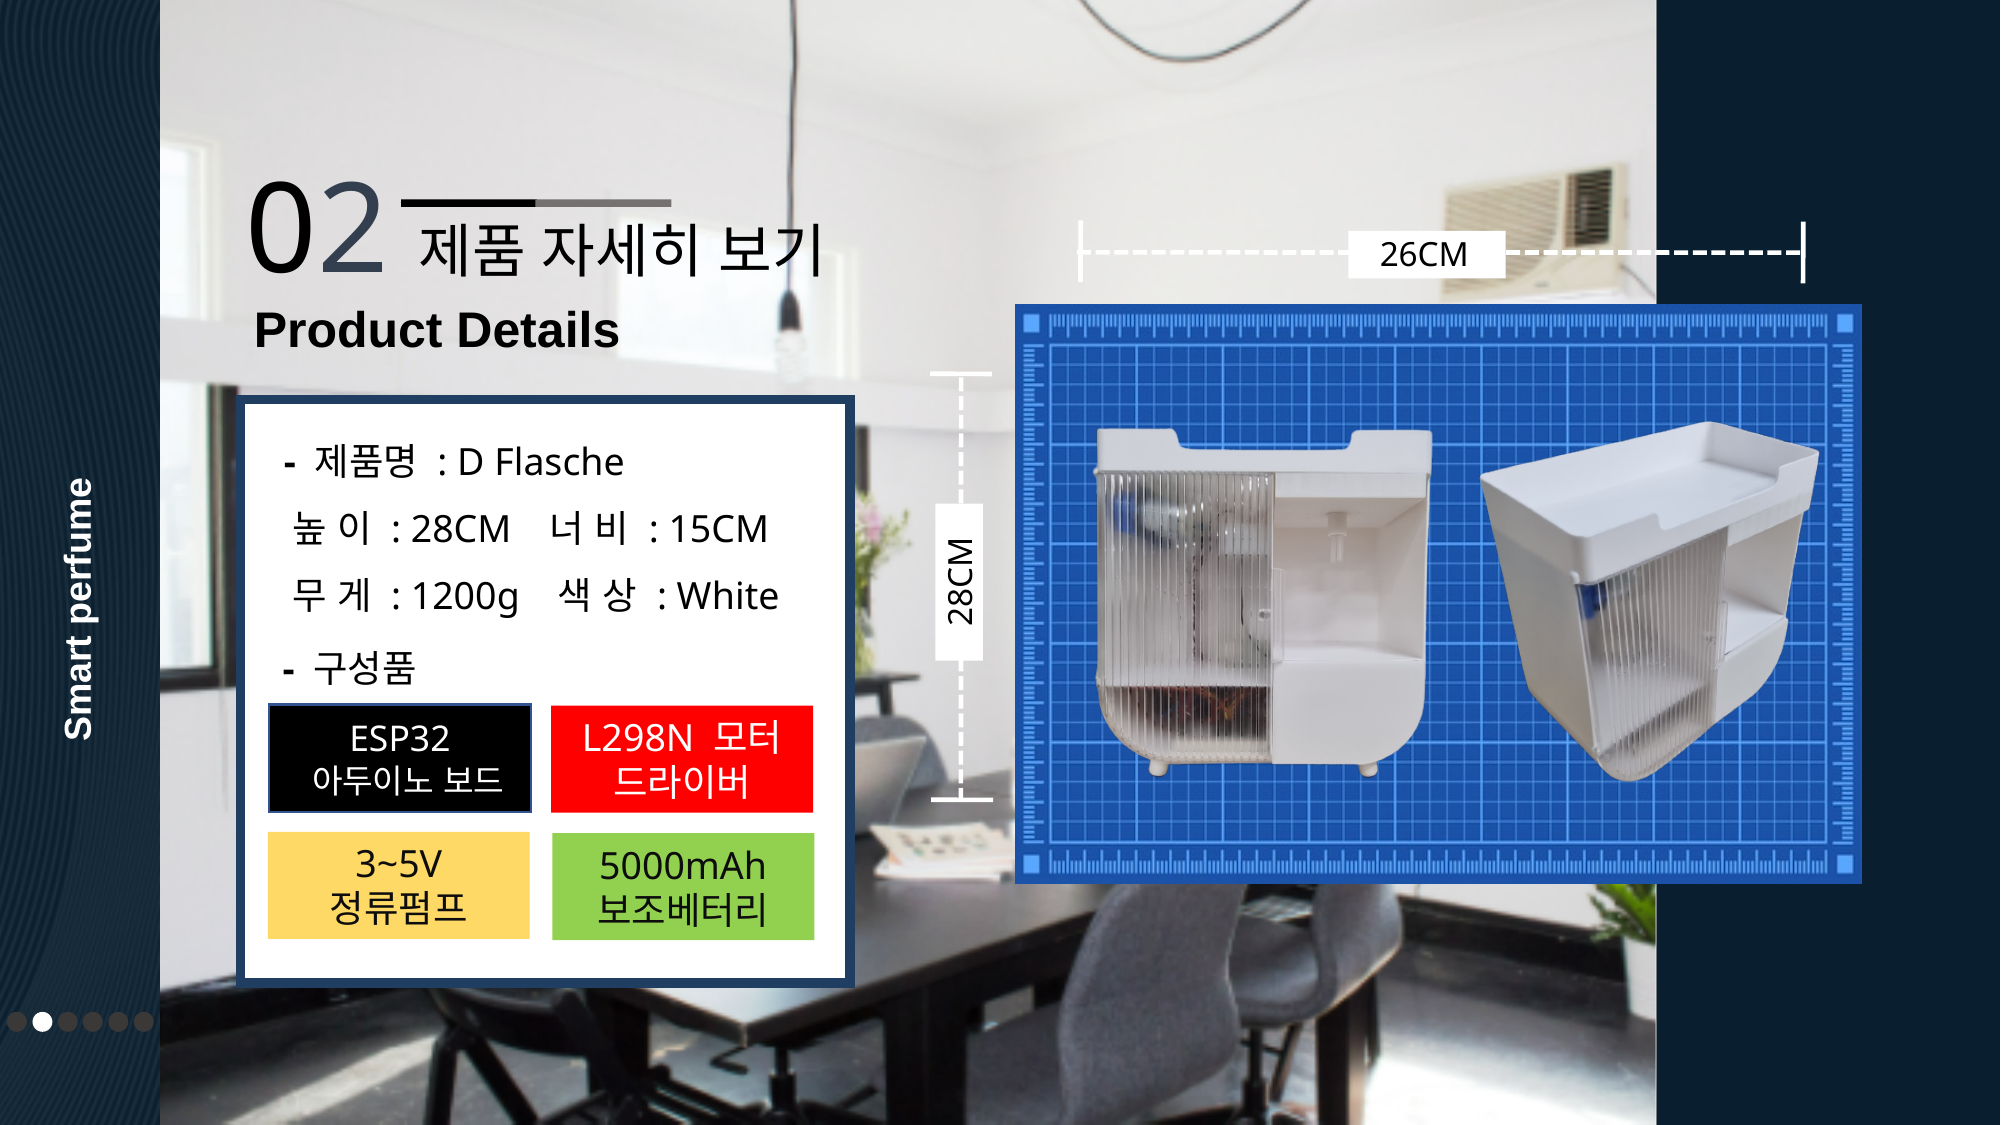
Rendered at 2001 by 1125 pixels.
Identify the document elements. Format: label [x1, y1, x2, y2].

text_box [230, 140, 1012, 367]
picture [0, 0, 2000, 1125]
text_box [930, 220, 1904, 949]
text_box [240, 399, 850, 984]
